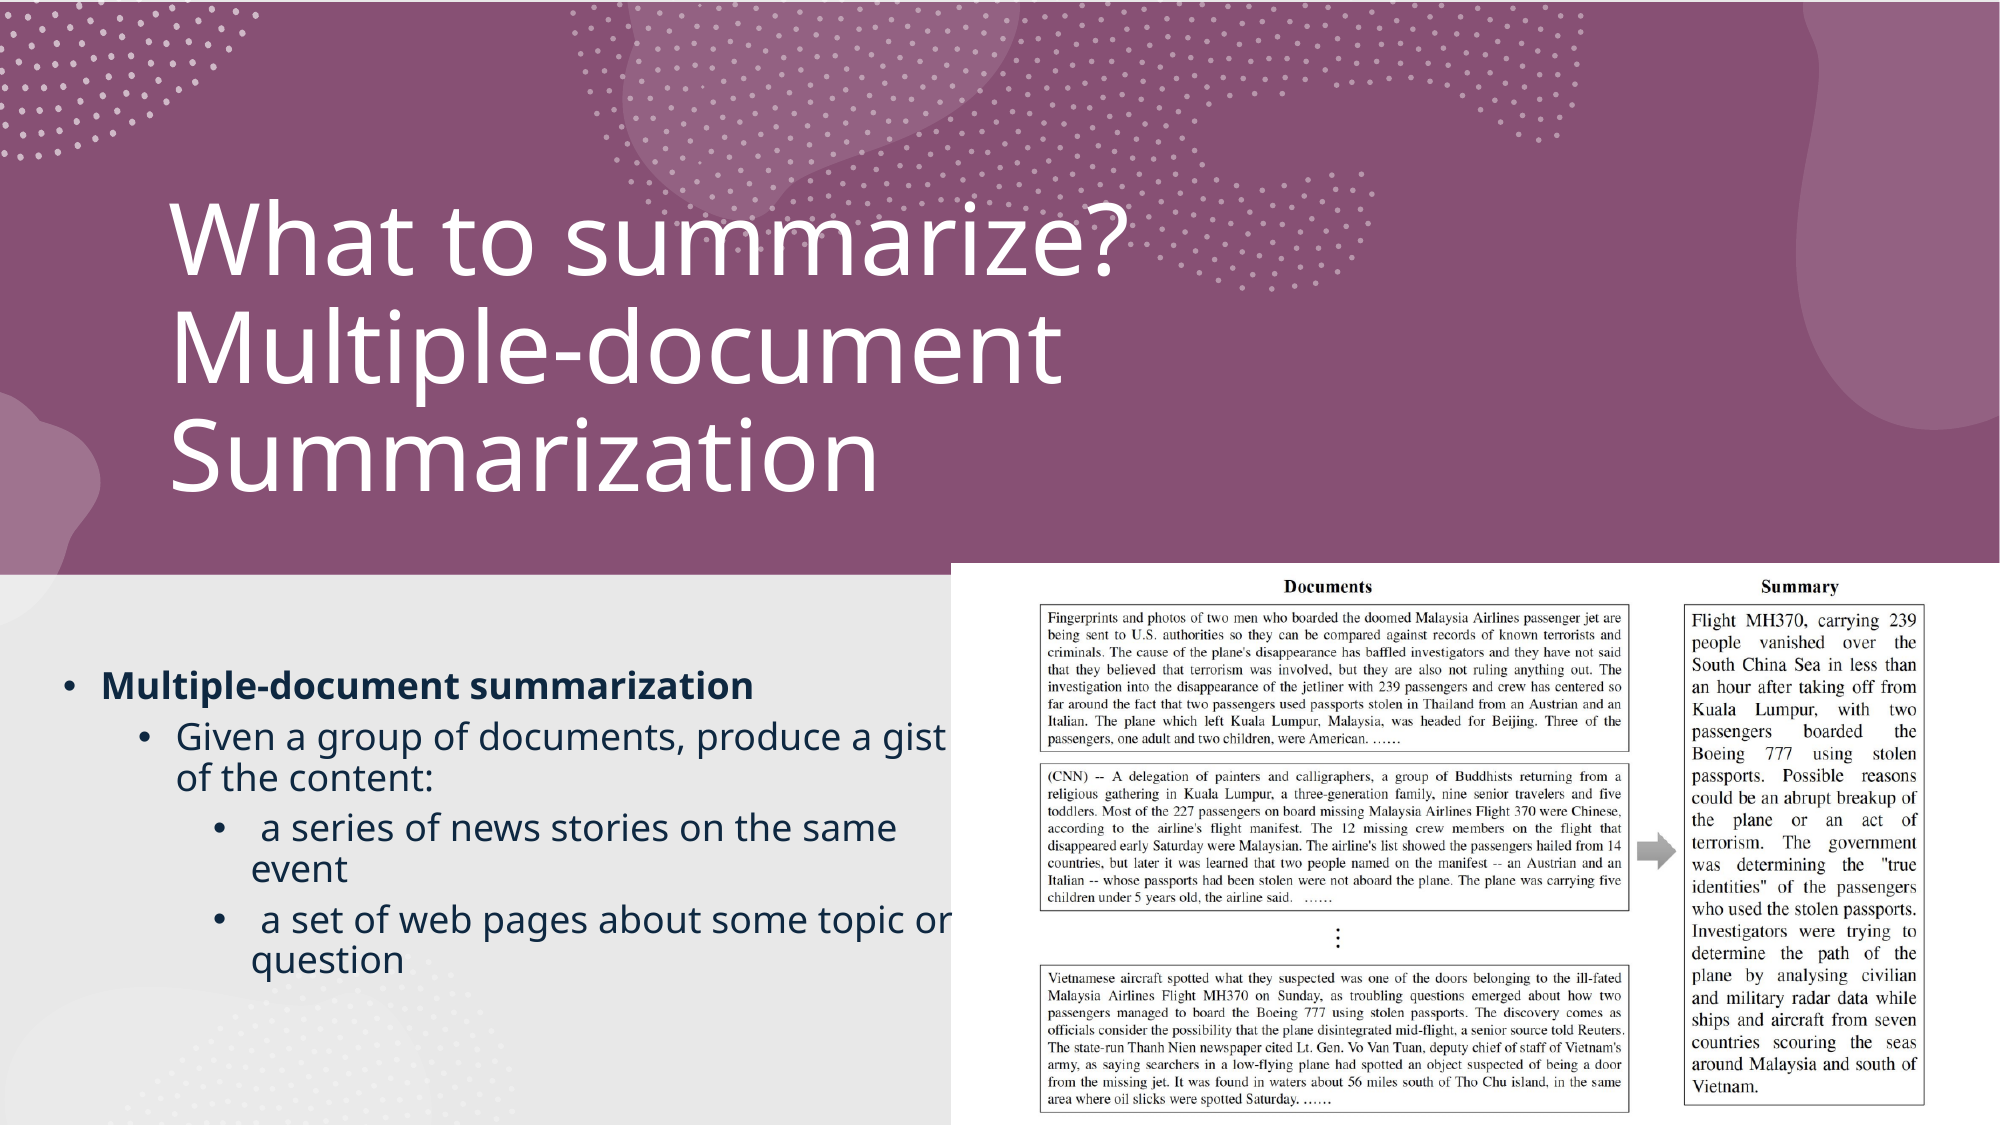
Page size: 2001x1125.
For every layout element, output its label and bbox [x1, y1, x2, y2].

text_box [0, 0, 2000, 1125]
